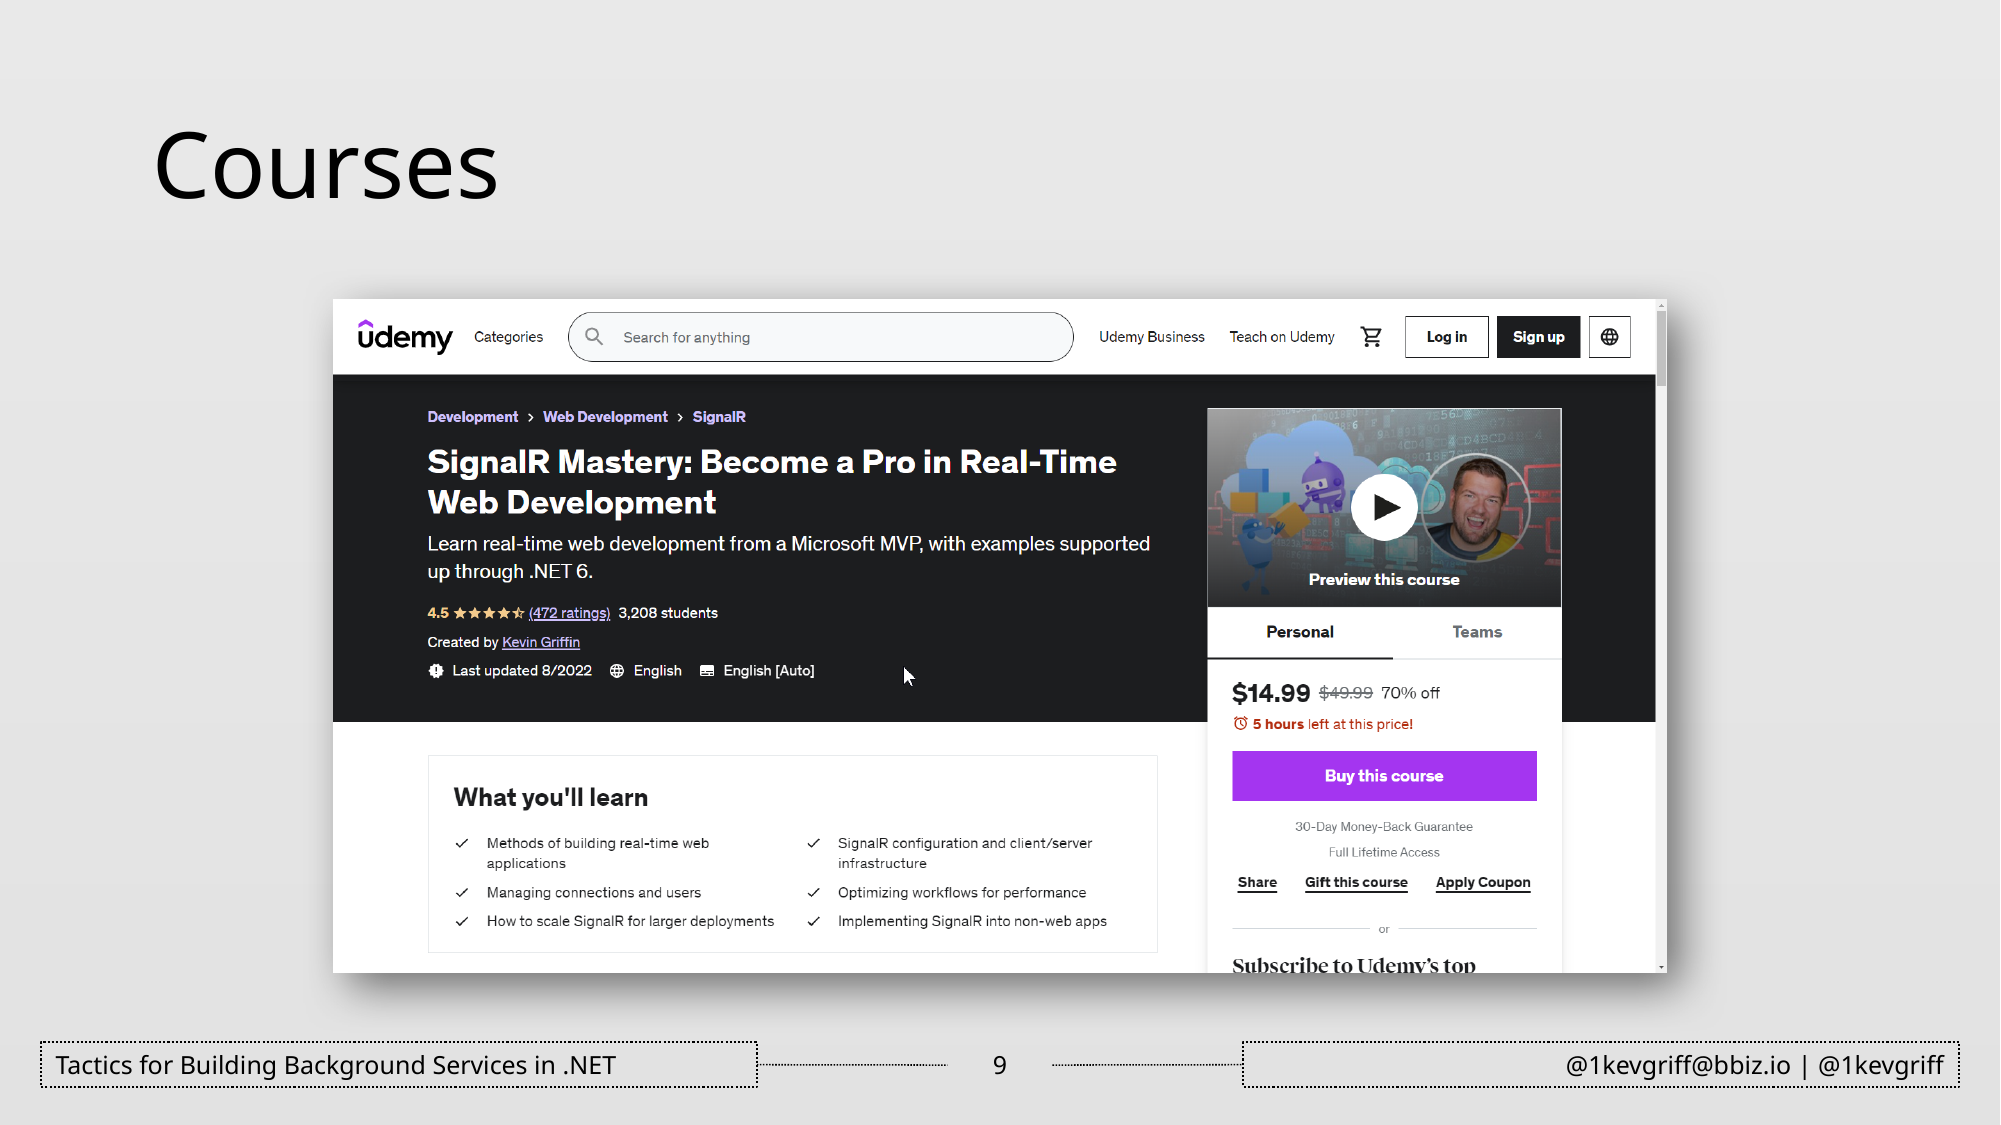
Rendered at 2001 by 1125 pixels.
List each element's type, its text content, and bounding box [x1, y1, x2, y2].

title Courses [137, 59, 1863, 278]
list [333, 299, 1667, 973]
